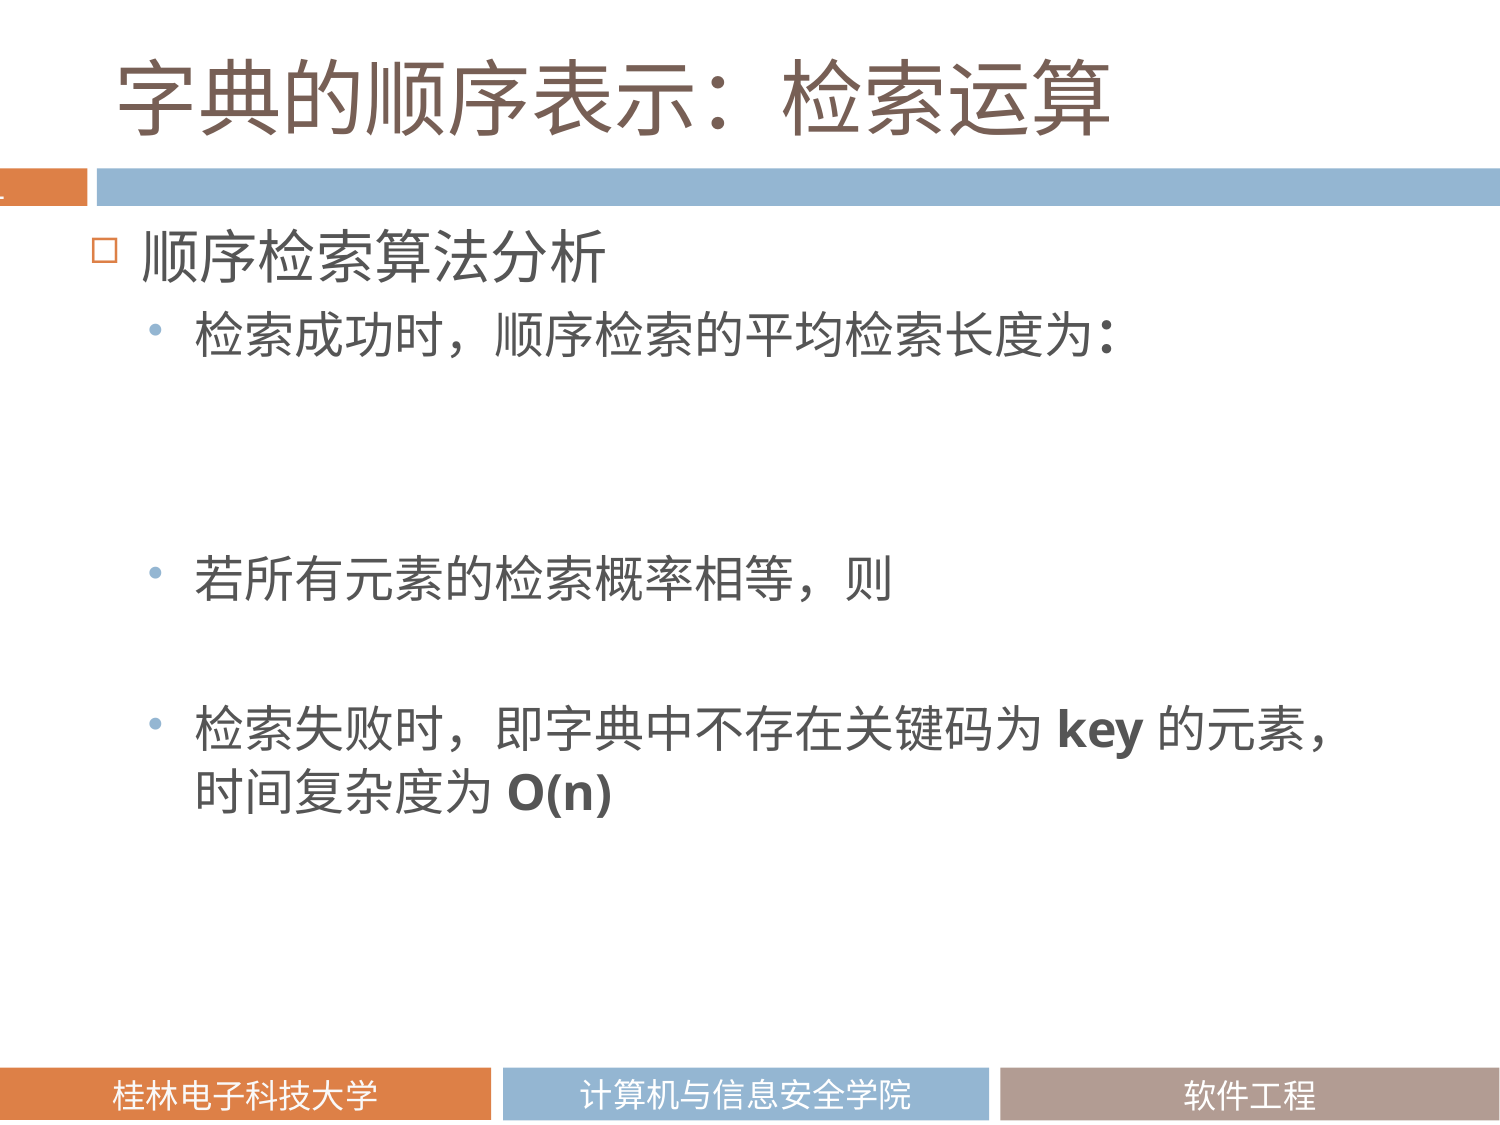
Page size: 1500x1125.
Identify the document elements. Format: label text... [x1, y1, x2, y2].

title 字典的顺序表示：检索运算 [99, 37, 1438, 155]
